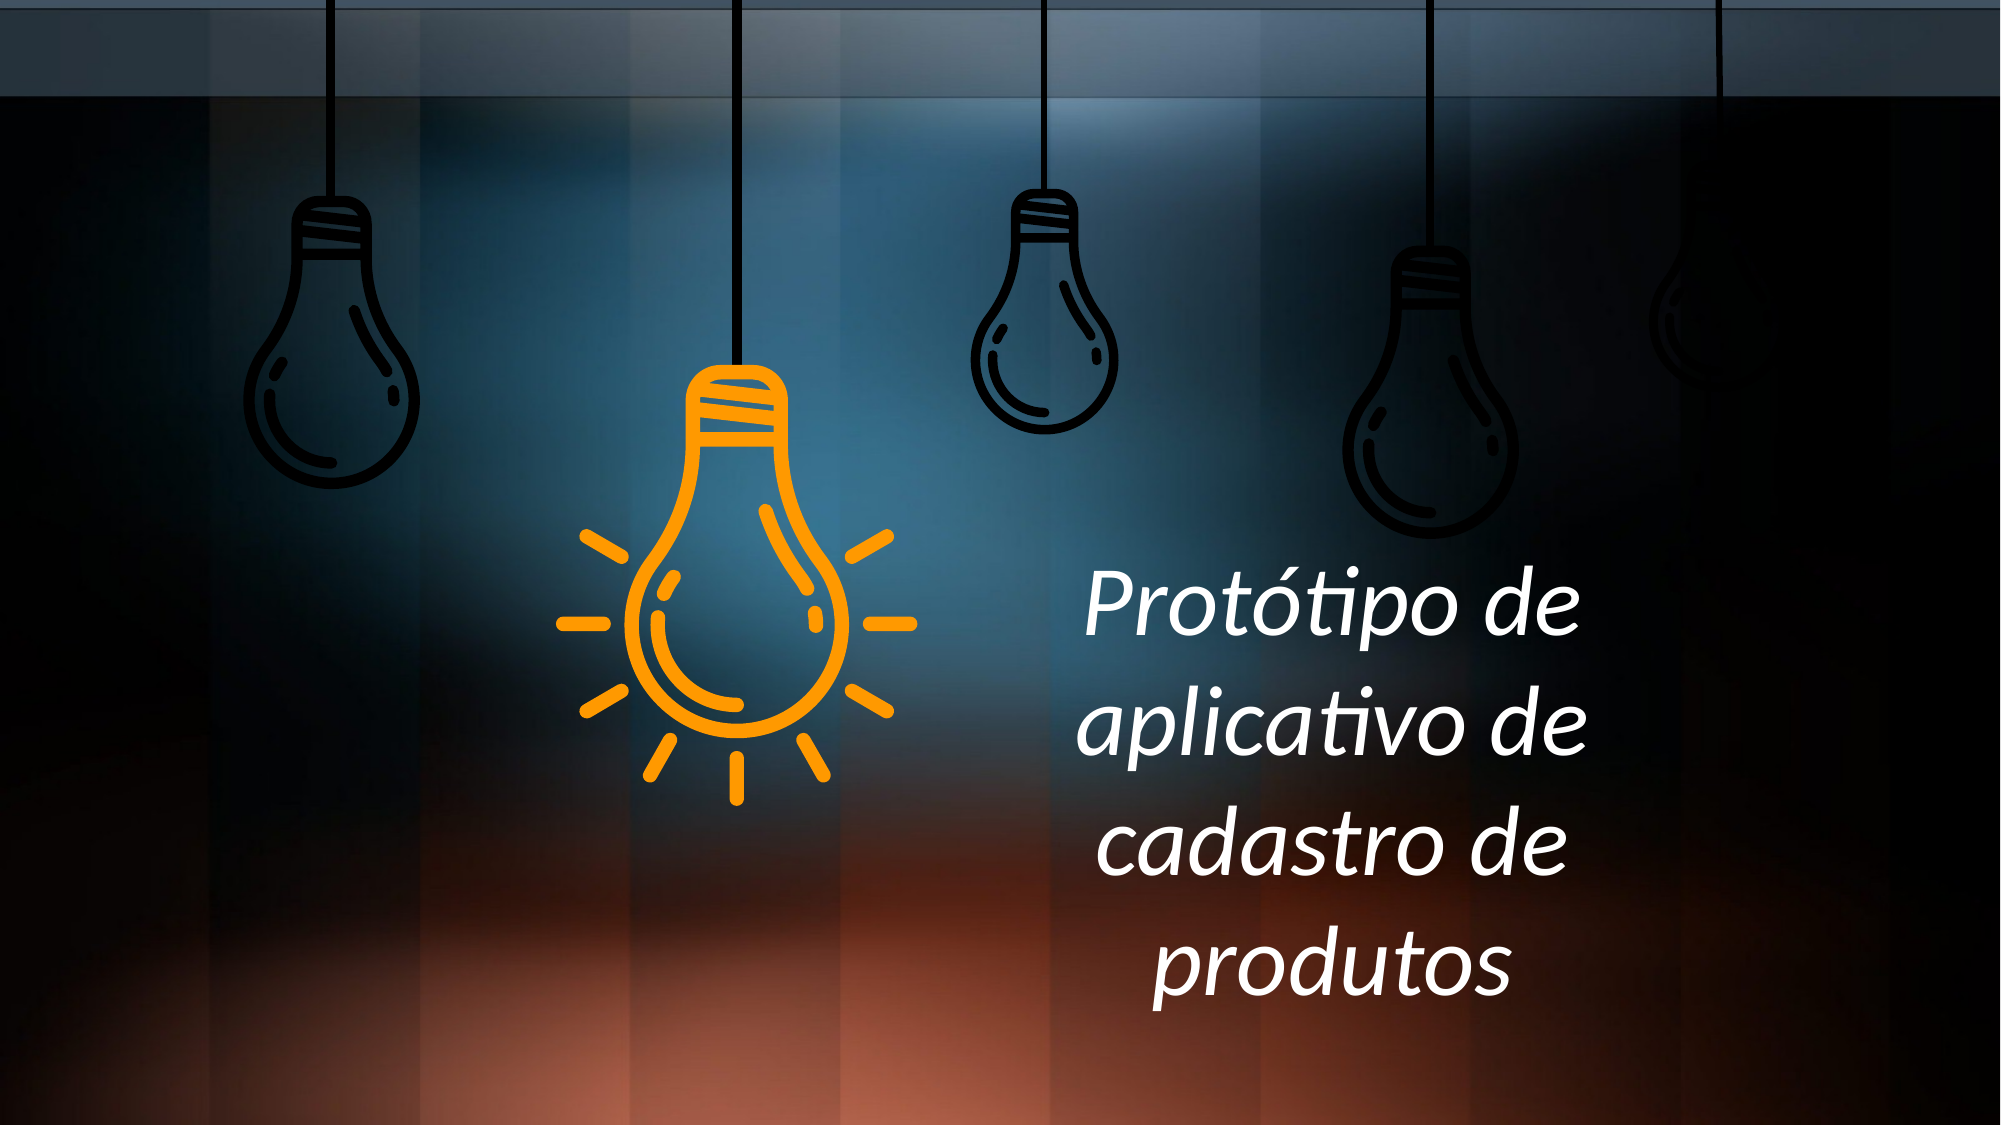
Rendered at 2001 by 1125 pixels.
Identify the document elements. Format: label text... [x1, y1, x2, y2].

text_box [1342, 0, 1520, 540]
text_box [970, 0, 1119, 435]
picture [0, 0, 2001, 1125]
text_box Protótipo de aplicativo de cadastro de produtos [949, 527, 1715, 1023]
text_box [243, 0, 421, 490]
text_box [1648, 0, 1789, 393]
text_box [555, 364, 918, 806]
